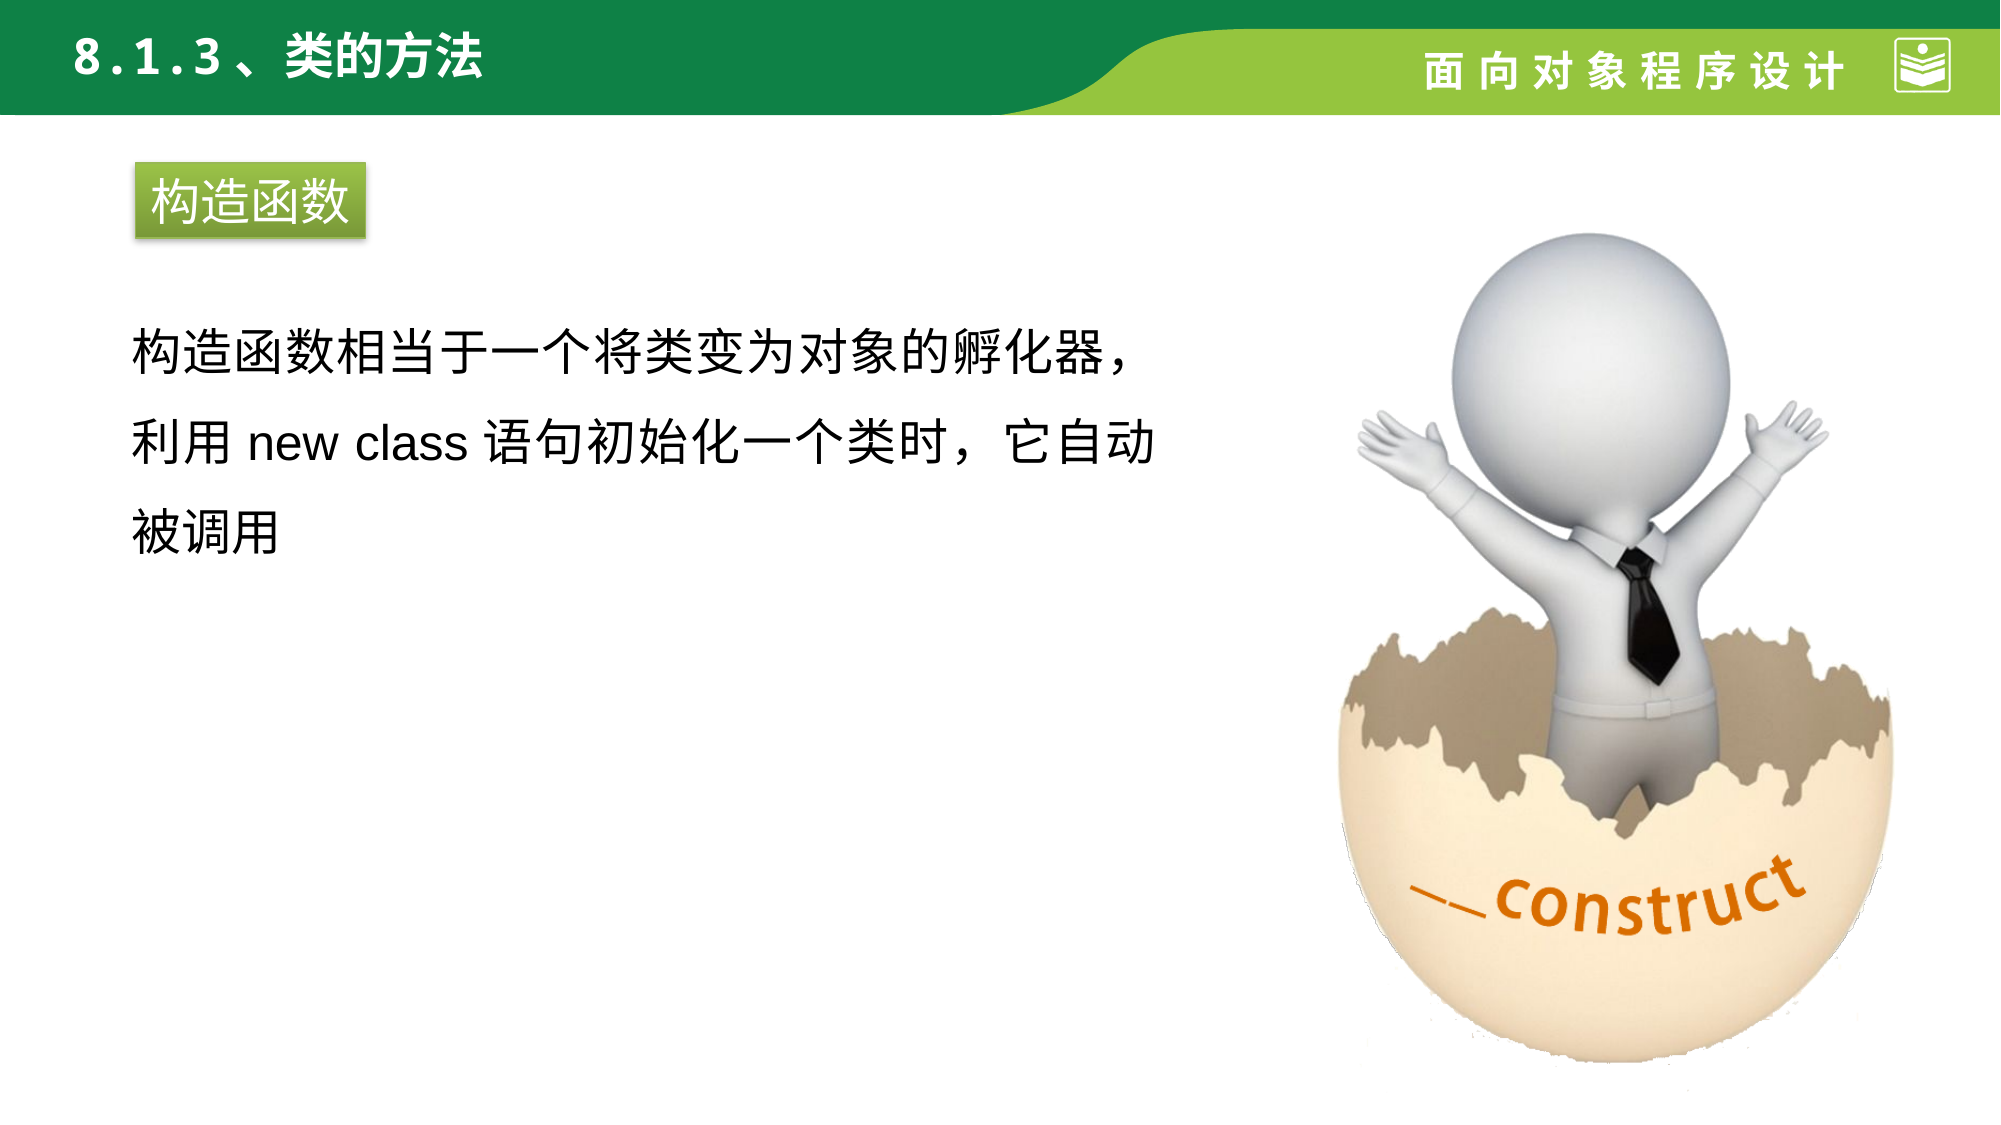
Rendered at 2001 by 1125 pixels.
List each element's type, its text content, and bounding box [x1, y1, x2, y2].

text_box 面向对象程序设计 [1409, 37, 1861, 103]
text_box 构造函数 [135, 162, 366, 239]
text_box 构造函数相当于一个将类变为对象的孵化器，利用new class语句初始化一个类时，它自动被调用 [116, 283, 1171, 568]
picture [1336, 232, 1895, 1097]
text_box [0, 0, 2000, 116]
text_box 8.1.3、类的方法 [57, 16, 780, 92]
text_box [999, 28, 2000, 116]
picture [1893, 37, 1951, 93]
